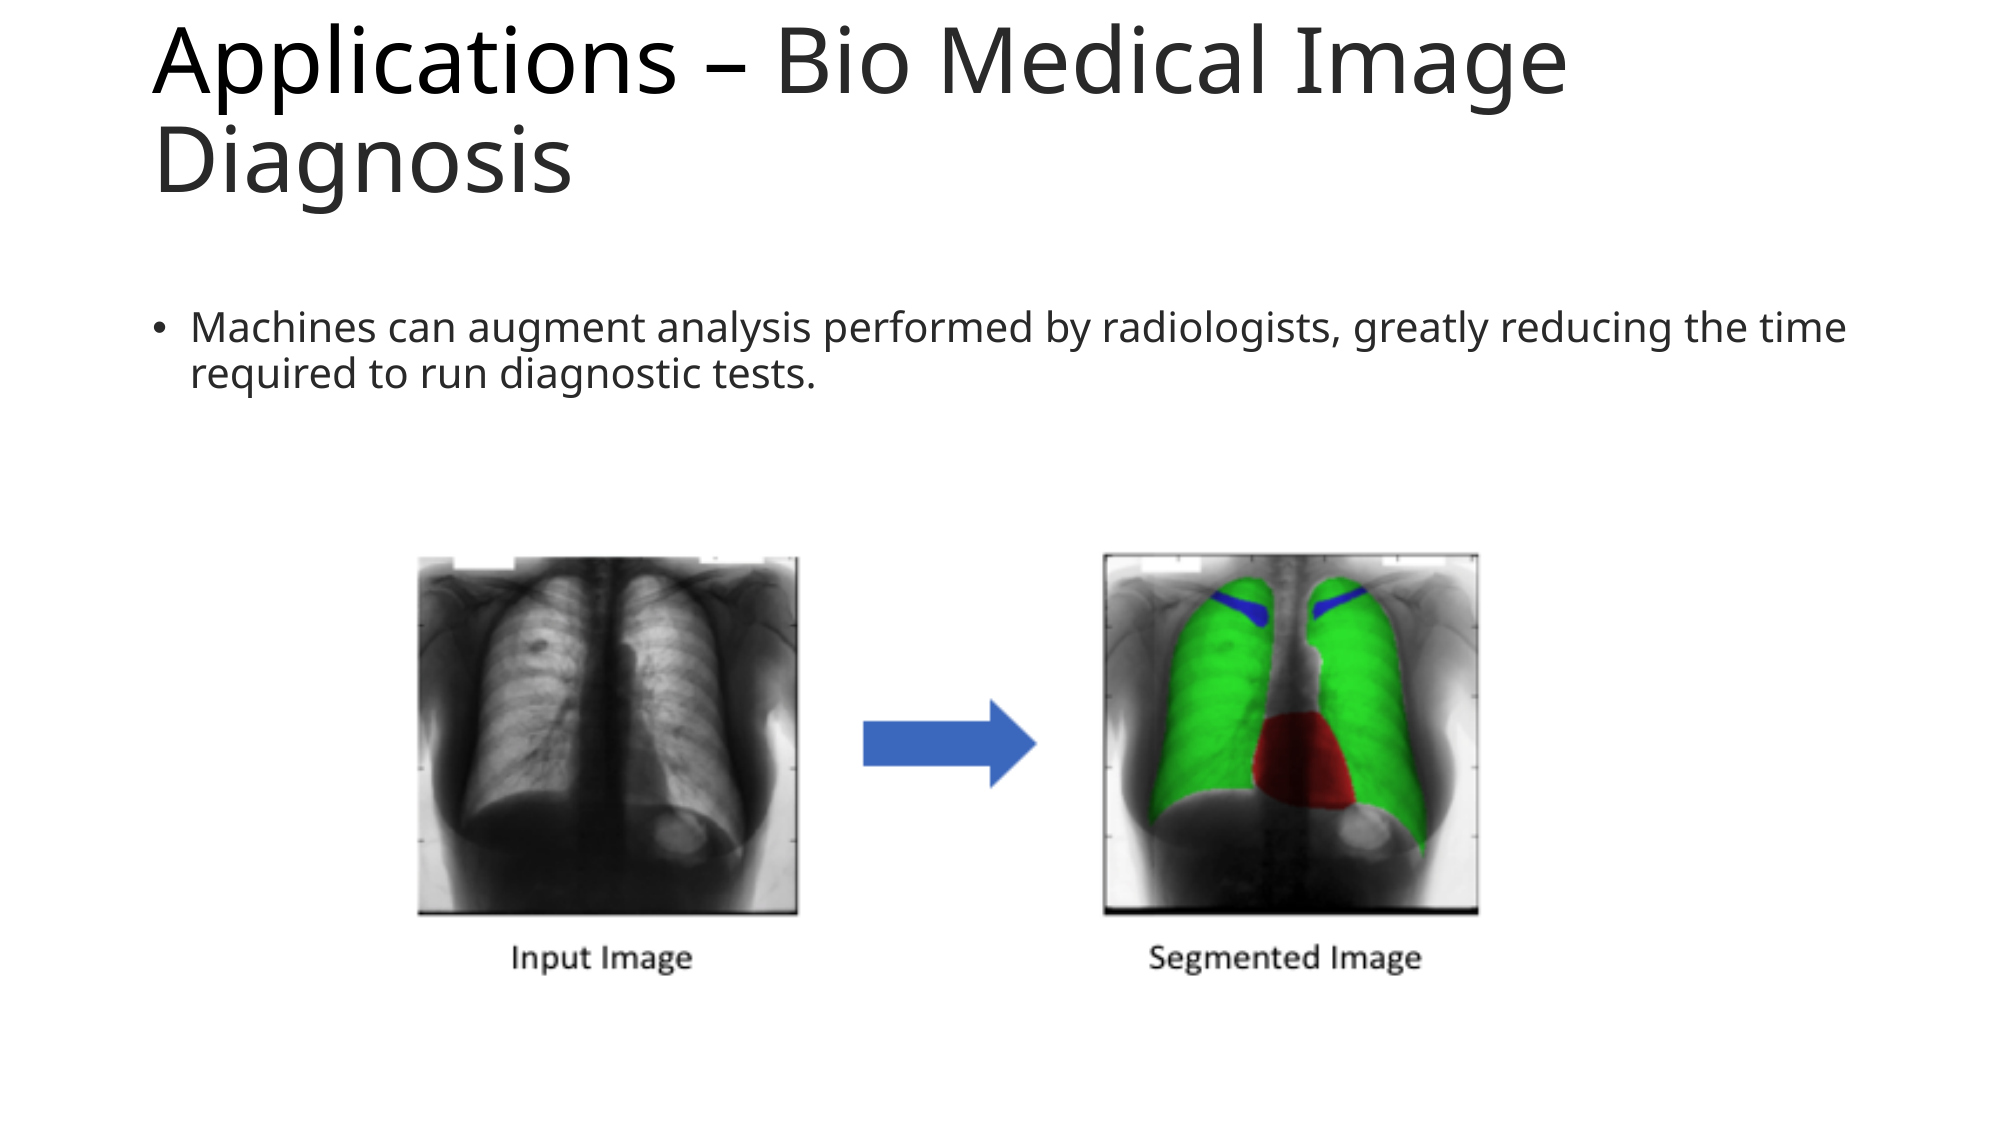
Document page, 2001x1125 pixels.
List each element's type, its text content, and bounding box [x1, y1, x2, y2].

list Machines can augment analysis performed by radiologists, greatly reducing the time required to run diagnostic tests. [137, 299, 1904, 1014]
title Applications – Bio Medical Image Diagnosis [137, 59, 1863, 278]
picture [201, 418, 1709, 1066]
